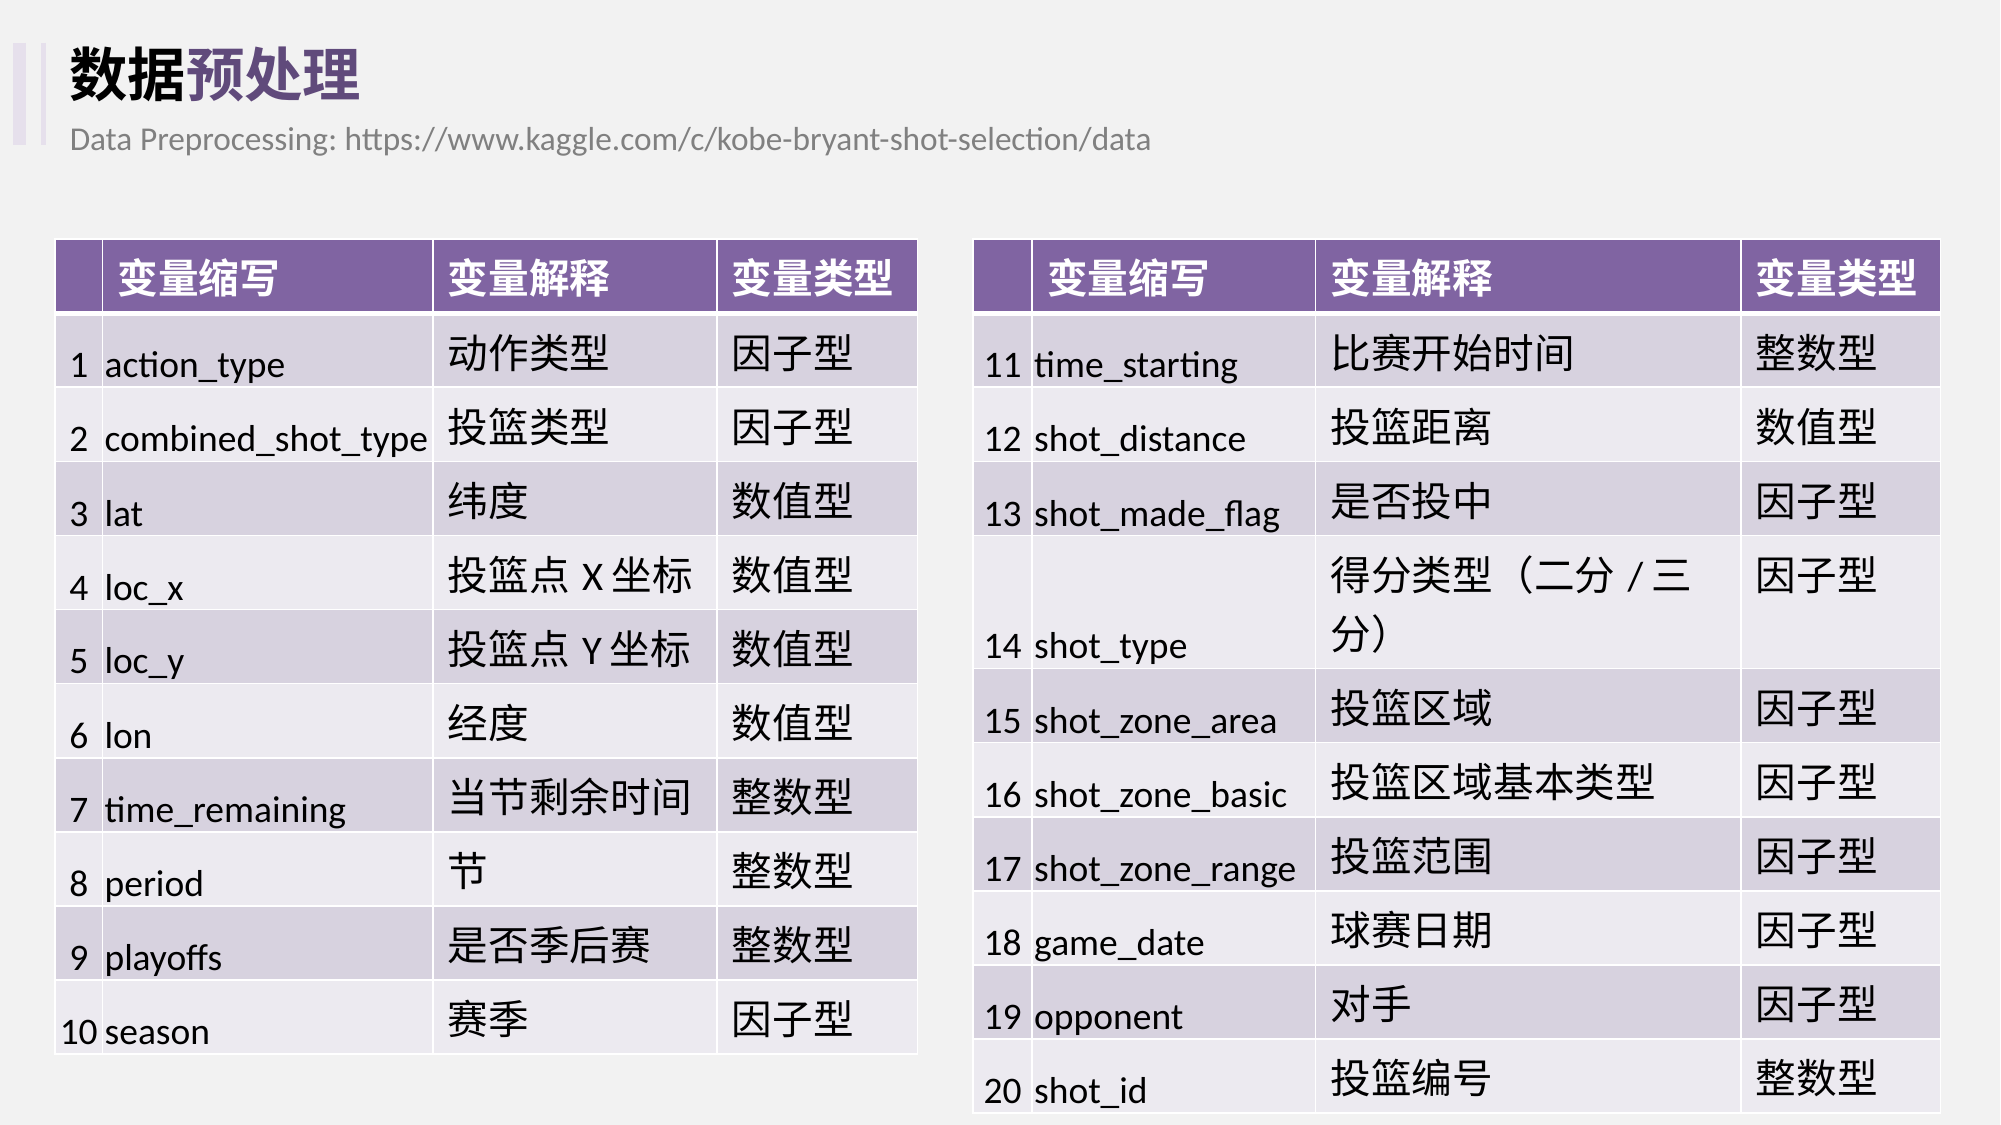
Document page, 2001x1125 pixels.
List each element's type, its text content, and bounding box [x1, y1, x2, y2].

table_cell 得分类型（二分/三分） [1316, 536, 1740, 668]
table_cell shot_zone_range [1033, 818, 1315, 890]
table_cell 赛季 [434, 981, 716, 1053]
table_cell 数值型 [718, 610, 917, 683]
table_header 变量缩写 [1033, 240, 1315, 311]
table_cell lat [103, 462, 432, 535]
table_cell 15 [974, 669, 1031, 742]
table_cell 纬度 [434, 462, 716, 535]
table_cell 球赛日期 [1316, 892, 1740, 964]
table_cell shot_zone_area [1033, 669, 1315, 742]
table_cell 投篮编号 [1316, 1040, 1740, 1112]
table_header 变量类型 [718, 240, 917, 311]
table_cell 整数型 [718, 759, 917, 831]
table_cell 5 [56, 610, 102, 683]
table_cell shot_made_flag [1033, 462, 1315, 535]
table_cell 17 [974, 818, 1031, 890]
table_cell 16 [974, 743, 1031, 816]
table_cell loc_x [103, 536, 432, 609]
table_cell 9 [56, 907, 102, 979]
table_cell 经度 [434, 684, 716, 757]
table_cell period [103, 833, 432, 905]
table_cell 数值型 [718, 462, 917, 535]
table_cell 18 [974, 892, 1031, 964]
table_cell shot_type [1033, 536, 1315, 668]
table_cell 整数型 [1742, 1040, 1940, 1112]
table_cell 是否投中 [1316, 462, 1740, 535]
table_cell 投篮点X坐标 [434, 536, 716, 609]
table_cell action_type [103, 316, 432, 386]
table_cell opponent [1033, 966, 1315, 1038]
table_cell time_remaining [103, 759, 432, 831]
table_cell 因子型 [1742, 818, 1940, 890]
table_cell 20 [974, 1040, 1031, 1112]
table_cell 投篮范围 [1316, 818, 1740, 890]
table_cell 投篮区域基本类型 [1316, 743, 1740, 816]
table_cell 因子型 [1742, 462, 1940, 535]
table_cell 10 [56, 981, 102, 1053]
table_cell 数值型 [1742, 388, 1940, 461]
table_header 变量解释 [434, 240, 716, 311]
table_cell 比赛开始时间 [1316, 316, 1740, 386]
table_cell 11 [974, 316, 1031, 386]
table_cell 整数型 [718, 907, 917, 979]
table_cell 12 [974, 388, 1031, 461]
table_cell 13 [974, 462, 1031, 535]
table_cell game_date [1033, 892, 1315, 964]
table_cell 因子型 [1742, 892, 1940, 964]
table_cell 动作类型 [434, 316, 716, 386]
table_cell 因子型 [718, 388, 917, 461]
table_cell 投篮距离 [1316, 388, 1740, 461]
table_cell combined_shot_type [103, 388, 432, 461]
table_cell 19 [974, 966, 1031, 1038]
table_cell 因子型 [1742, 669, 1940, 742]
table_header 变量缩写 [103, 240, 432, 311]
table_cell time_starting [1033, 316, 1315, 386]
table_cell 投篮区域 [1316, 669, 1740, 742]
table_cell 14 [974, 536, 1031, 668]
table_cell 因子型 [1742, 536, 1940, 668]
table_cell 7 [56, 759, 102, 831]
table_cell 6 [56, 684, 102, 757]
table_cell 因子型 [718, 316, 917, 386]
table_cell 对手 [1316, 966, 1740, 1038]
table_cell shot_distance [1033, 388, 1315, 461]
table_cell playoffs [103, 907, 432, 979]
table_cell 投篮点Y坐标 [434, 610, 716, 683]
table_cell 数值型 [718, 536, 917, 609]
table_cell 1 [56, 316, 102, 386]
table_header [974, 240, 1031, 311]
table_header 变量解释 [1316, 240, 1740, 311]
table_cell shot_id [1033, 1040, 1315, 1112]
table_cell 投篮类型 [434, 388, 716, 461]
table_cell 2 [56, 388, 102, 461]
table_cell 因子型 [1742, 743, 1940, 816]
table_cell loc_y [103, 610, 432, 683]
table_header [56, 240, 102, 311]
table_cell 整数型 [718, 833, 917, 905]
table_cell 因子型 [1742, 966, 1940, 1038]
table_cell season [103, 981, 432, 1053]
table_cell 整数型 [1742, 316, 1940, 386]
table_cell 4 [56, 536, 102, 609]
table_cell 8 [56, 833, 102, 905]
table_cell shot_zone_basic [1033, 743, 1315, 816]
table_cell 当节剩余时间 [434, 759, 716, 831]
text_box Data Preprocessing: https://www.kaggle.com/c/kobe-bryant-shot-selection/data [54, 109, 1315, 193]
text_box 数据预处理 [54, 30, 1457, 110]
table_cell lon [103, 684, 432, 757]
table_cell 3 [56, 462, 102, 535]
table_cell 因子型 [718, 981, 917, 1053]
table_cell 节 [434, 833, 716, 905]
table_cell 是否季后赛 [434, 907, 716, 979]
table_cell 数值型 [718, 684, 917, 757]
table_header 变量类型 [1742, 240, 1940, 311]
